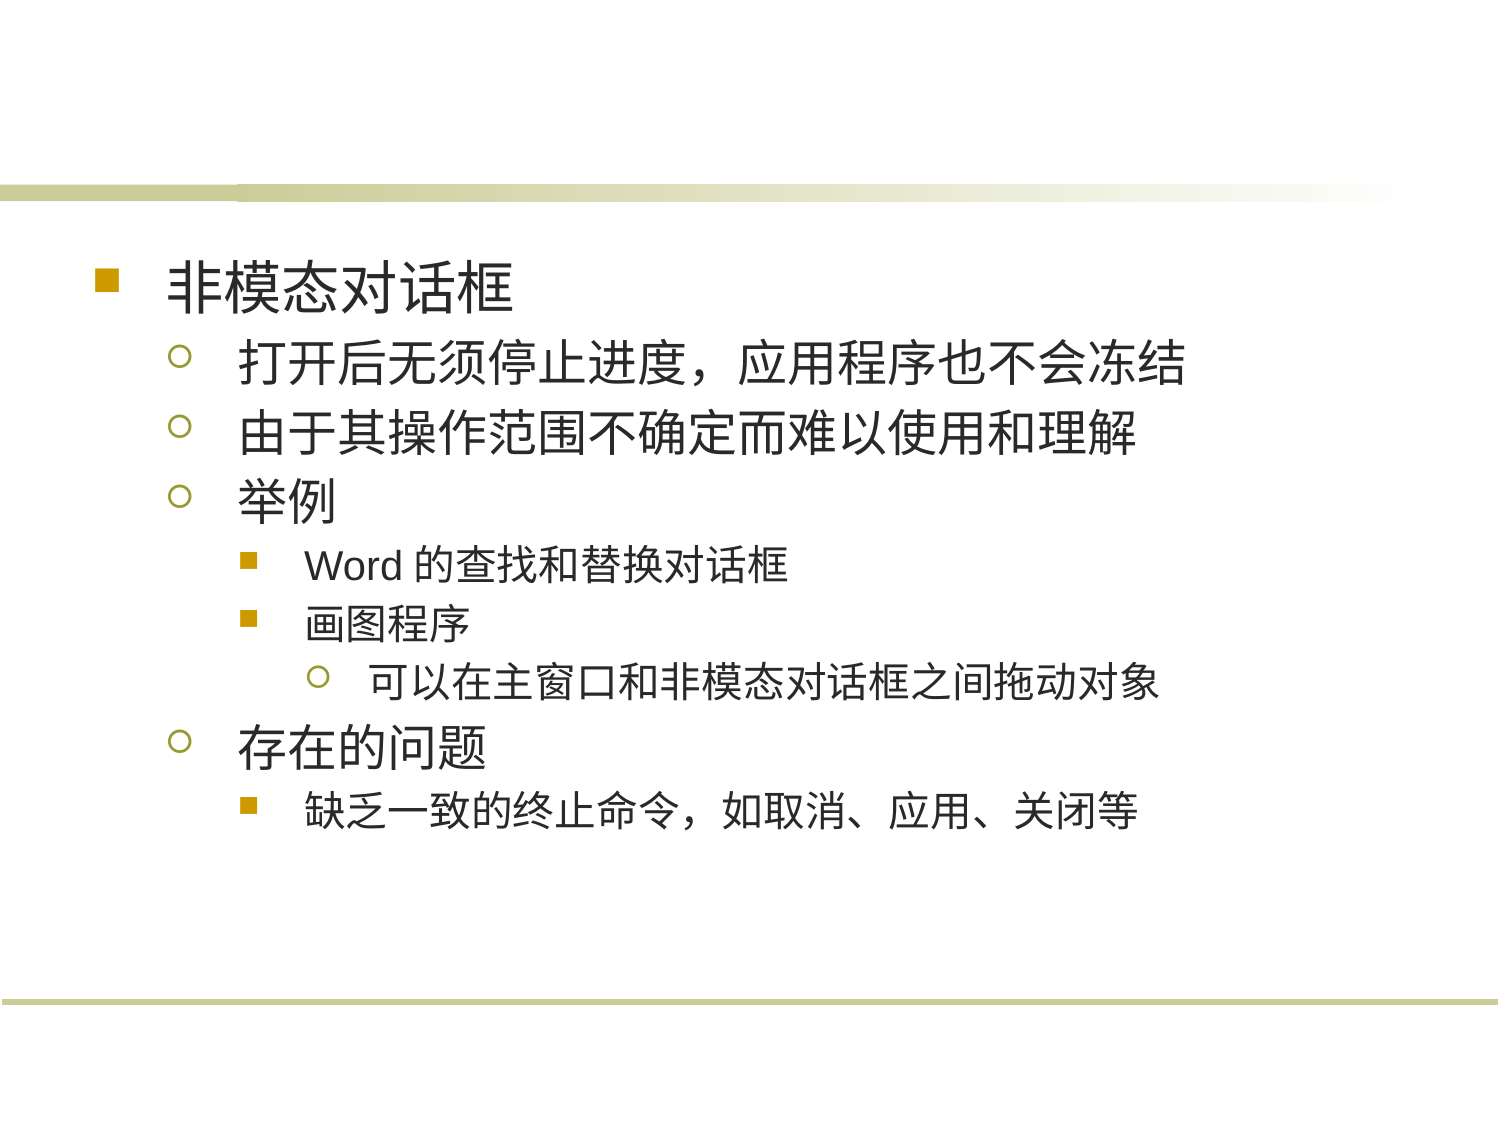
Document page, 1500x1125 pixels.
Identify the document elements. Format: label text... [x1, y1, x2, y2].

picture [2, 999, 1498, 1005]
list 非模态对话框 打开后无须停止进度，应用程序也不会冻结 由于其操作范围不确定而难以使用和理解 举例 Word的查找和替换对话框 画图程序 可以在主窗口和非模态对话框之间拖动对象 存在的问题 缺乏一致的终止命令，如取消、应用、关闭等 [76, 243, 1413, 965]
